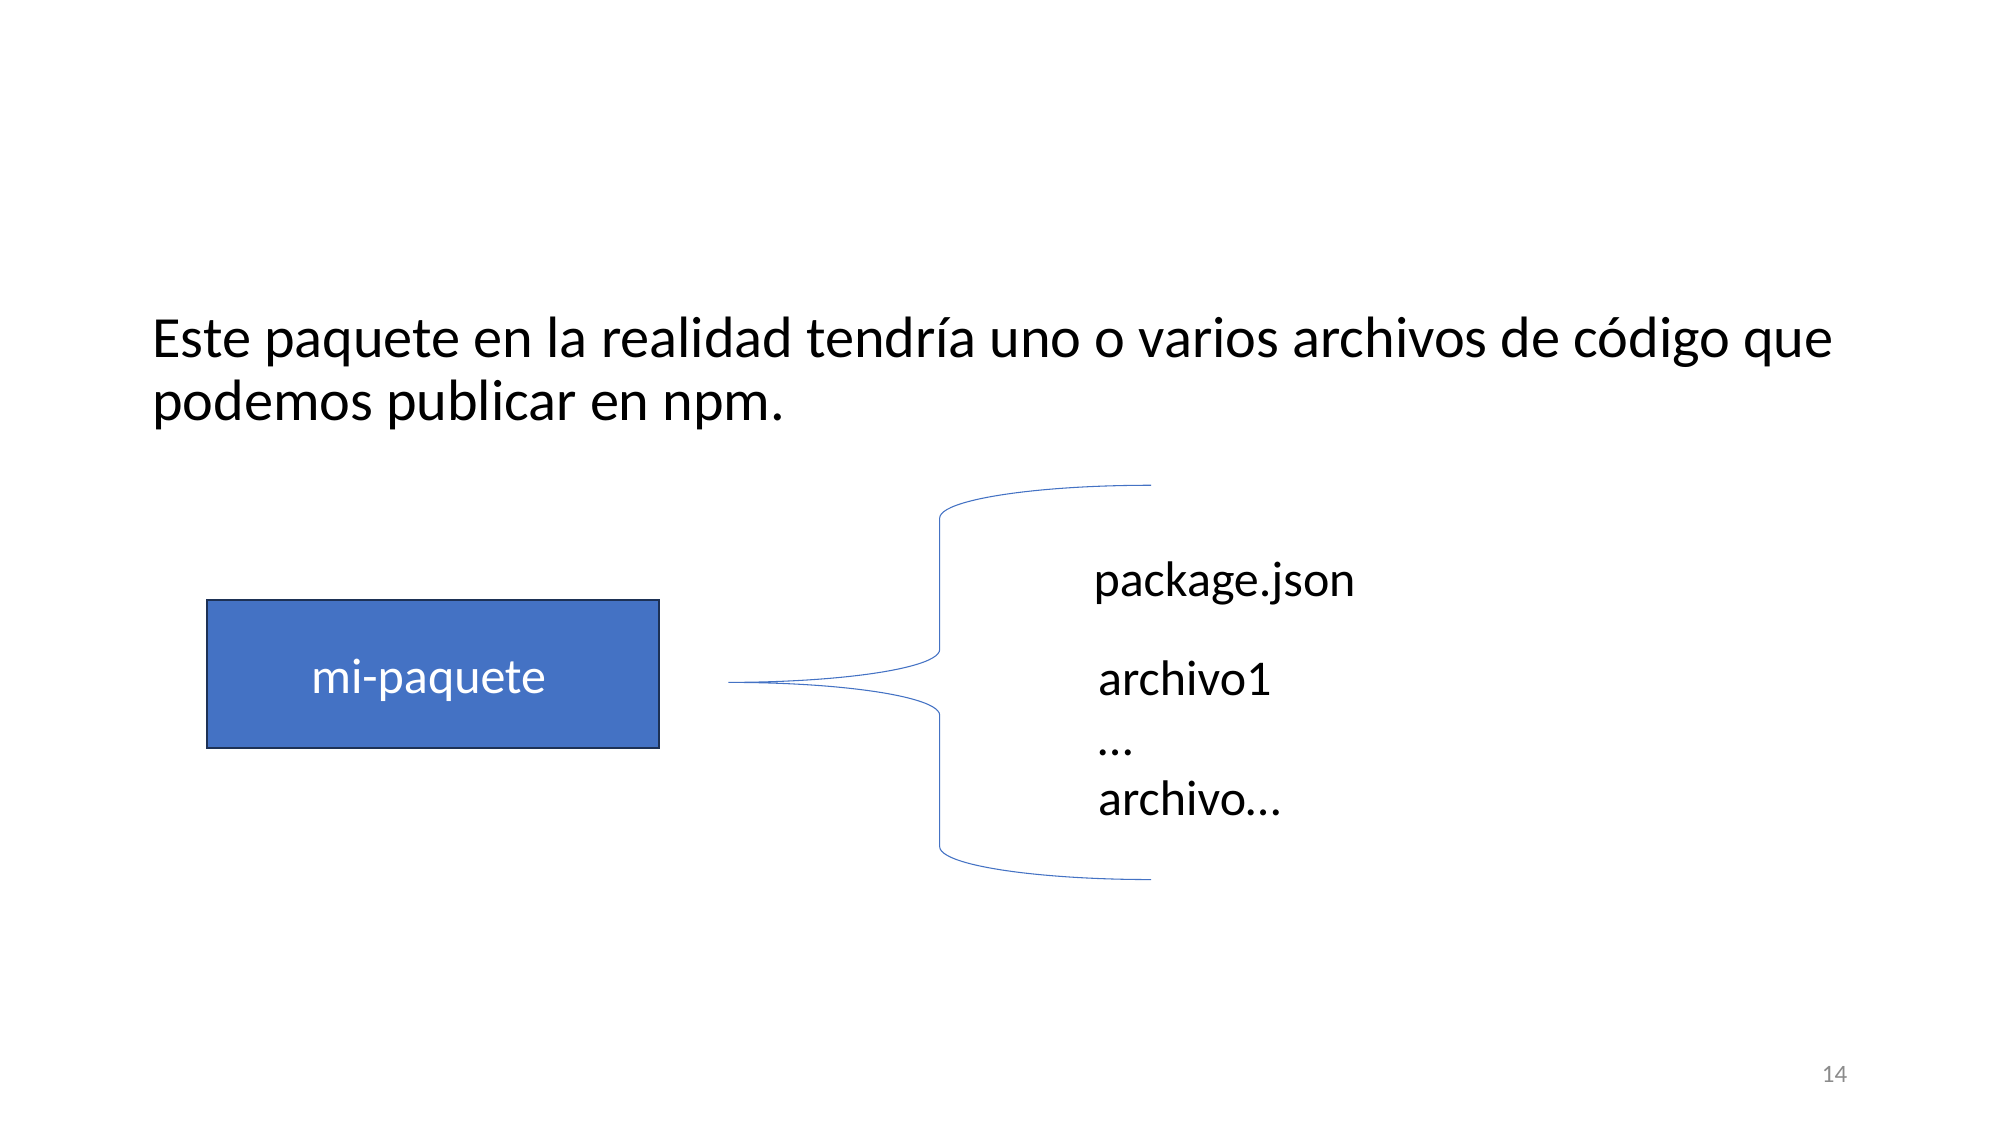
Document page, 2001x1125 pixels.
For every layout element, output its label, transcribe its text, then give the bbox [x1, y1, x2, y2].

text_box archivo1 … archivo… [1083, 638, 1296, 833]
slide_number 14 [1412, 1042, 1863, 1103]
list Este paquete en la realidad tendría uno o varios archivos de código que podemos publicar en npm. [137, 299, 1863, 1014]
text_box package.json [1078, 539, 1371, 615]
text_box mi-paquete [206, 599, 660, 749]
text_box [728, 484, 1152, 881]
